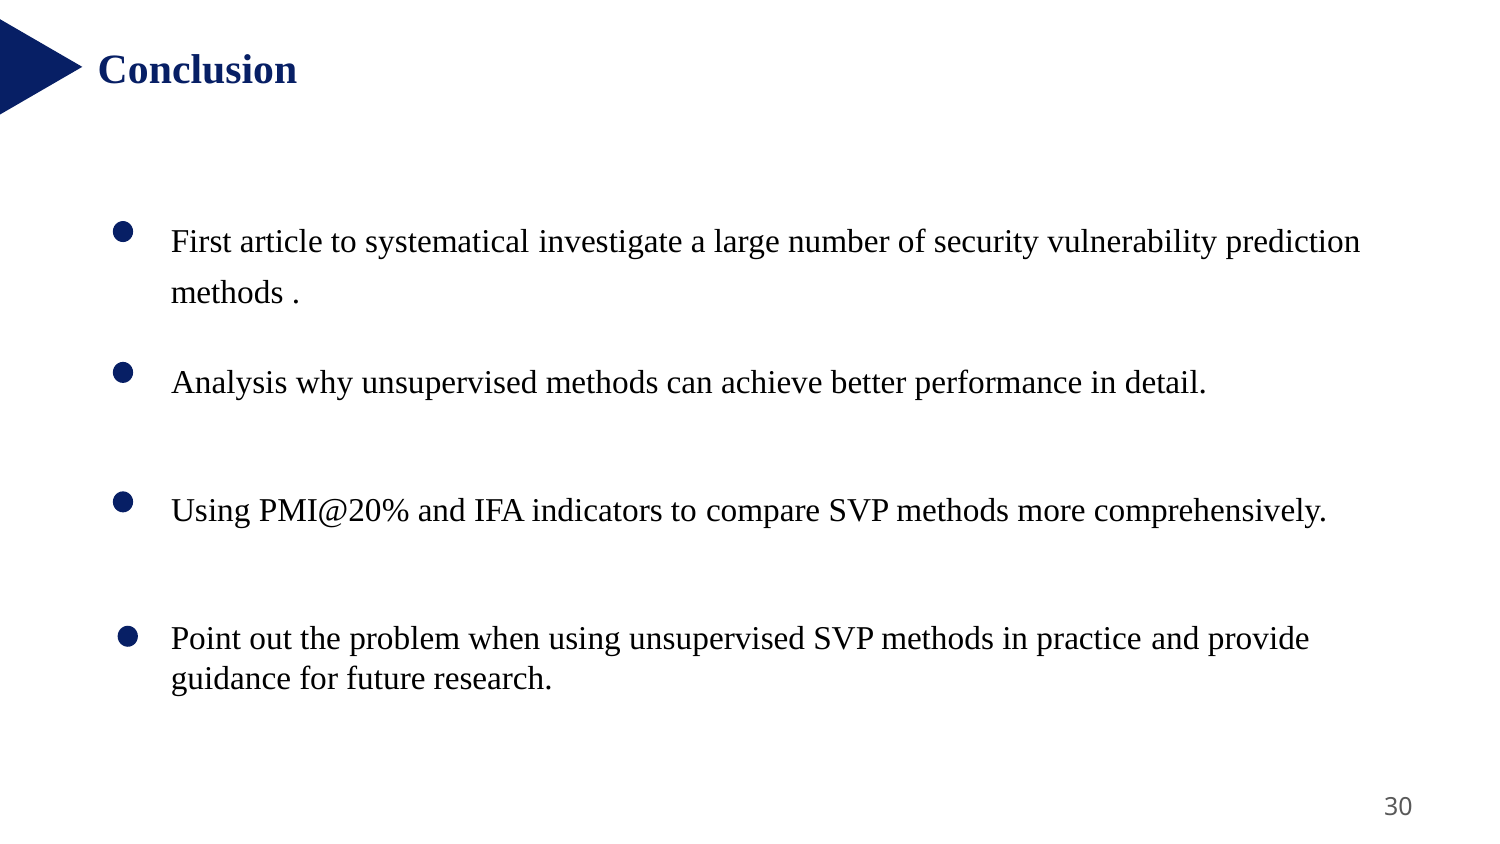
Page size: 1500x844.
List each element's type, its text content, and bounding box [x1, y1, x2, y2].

text_box [111, 220, 135, 244]
text_box [0, 19, 83, 115]
text_box Analysis why unsupervised methods can achieve better performance in detail. [156, 341, 1243, 408]
text_box Point out the problem when using unsupervised SVP methods in practice and provide guidance for future research. [156, 608, 1393, 704]
text_box [111, 490, 135, 514]
text_box [116, 624, 139, 648]
text_box [111, 360, 135, 384]
text_box First article to systematical investigate a large number of security vulnerability prediction methods . [156, 199, 1393, 318]
text_box Using PMI@20% and IFA indicators to compare SVP methods more comprehensively. [156, 469, 1440, 536]
text_box Conclusion [82, 34, 313, 100]
